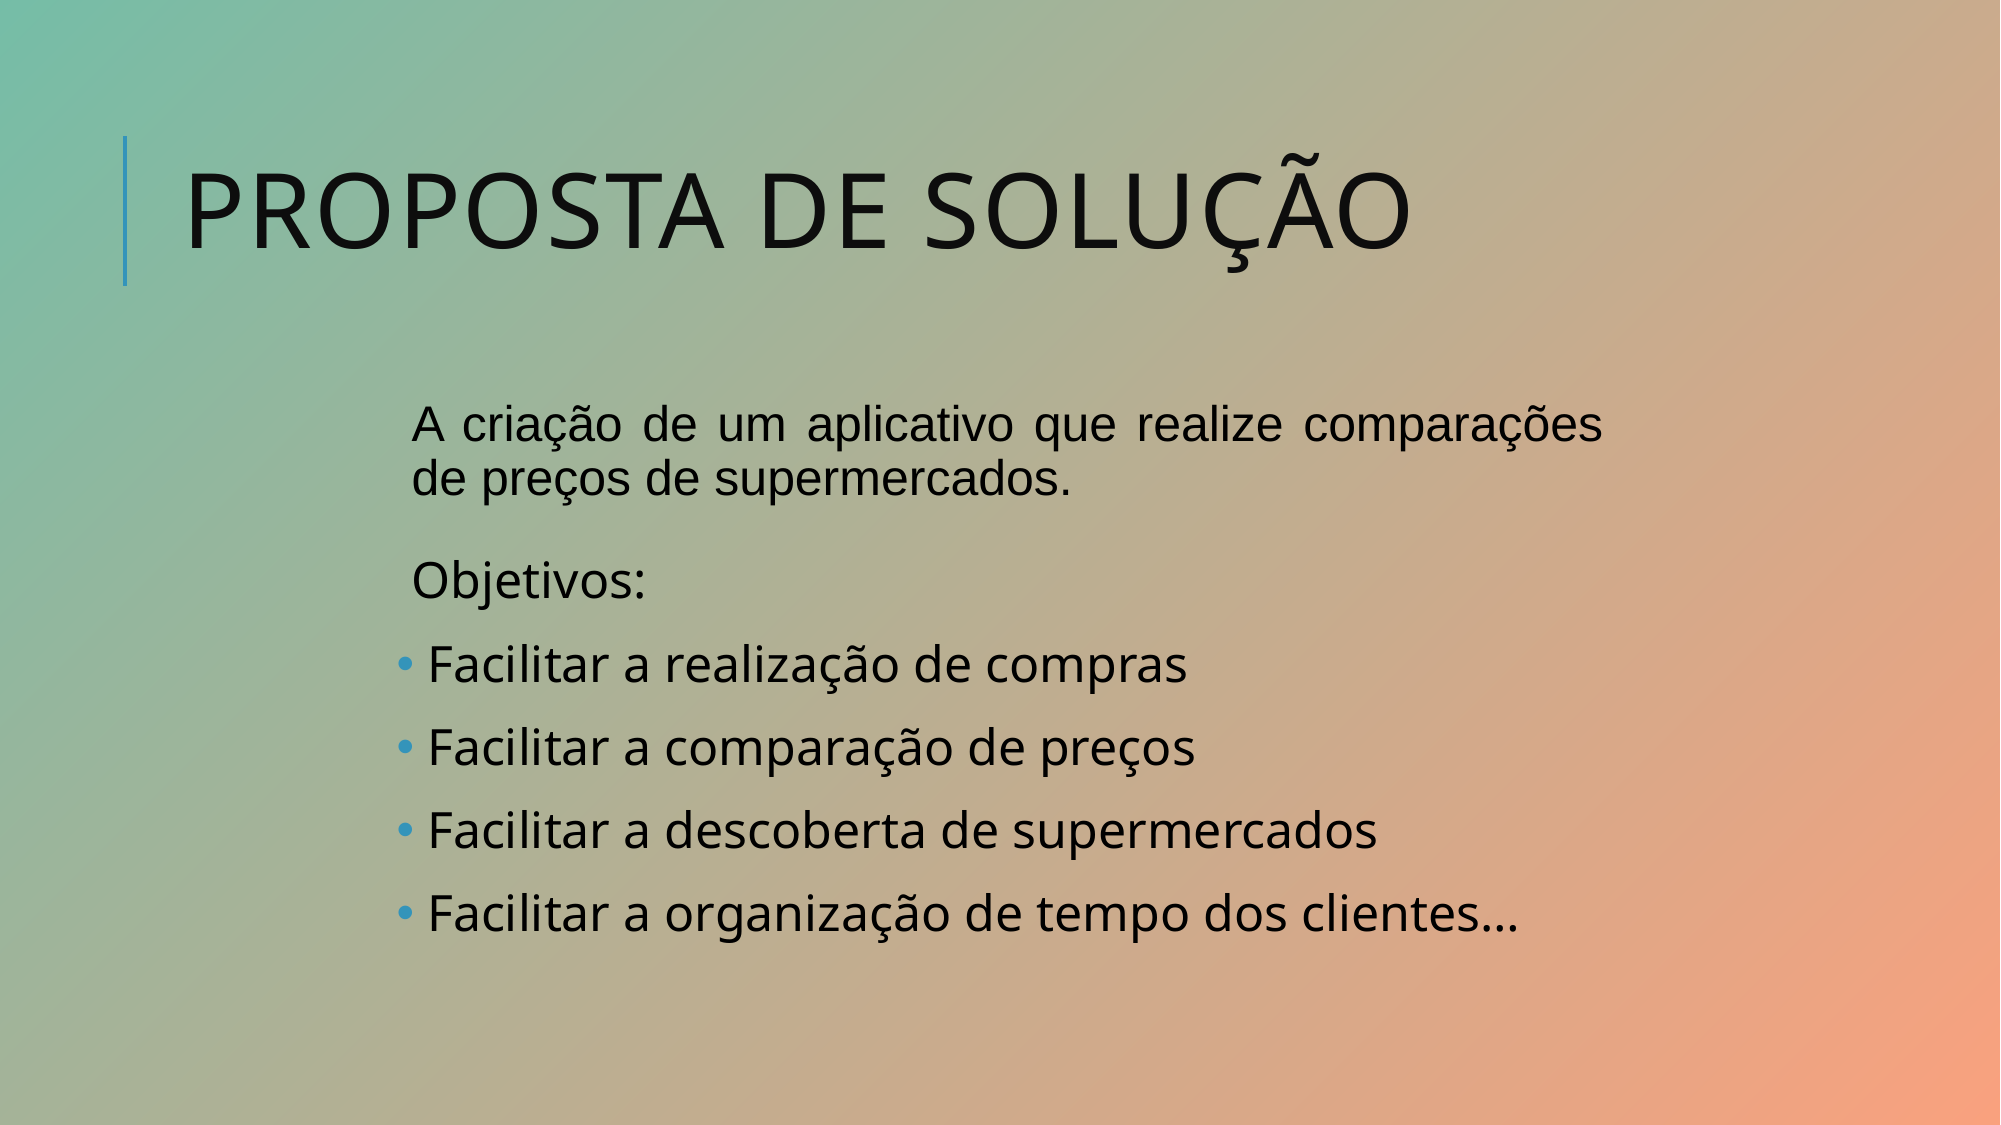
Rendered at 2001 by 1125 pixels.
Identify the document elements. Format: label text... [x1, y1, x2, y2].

title Proposta de Solução [168, 96, 1763, 342]
list A criação de um aplicativo que realize comparações de preços de supermercados. Objetivos: Facilitar a realização de compras Facilitar a comparação de preços Facilitar a descoberta de supermercados Facilitar a organização de tempo dos clientes… [389, 390, 1611, 1051]
